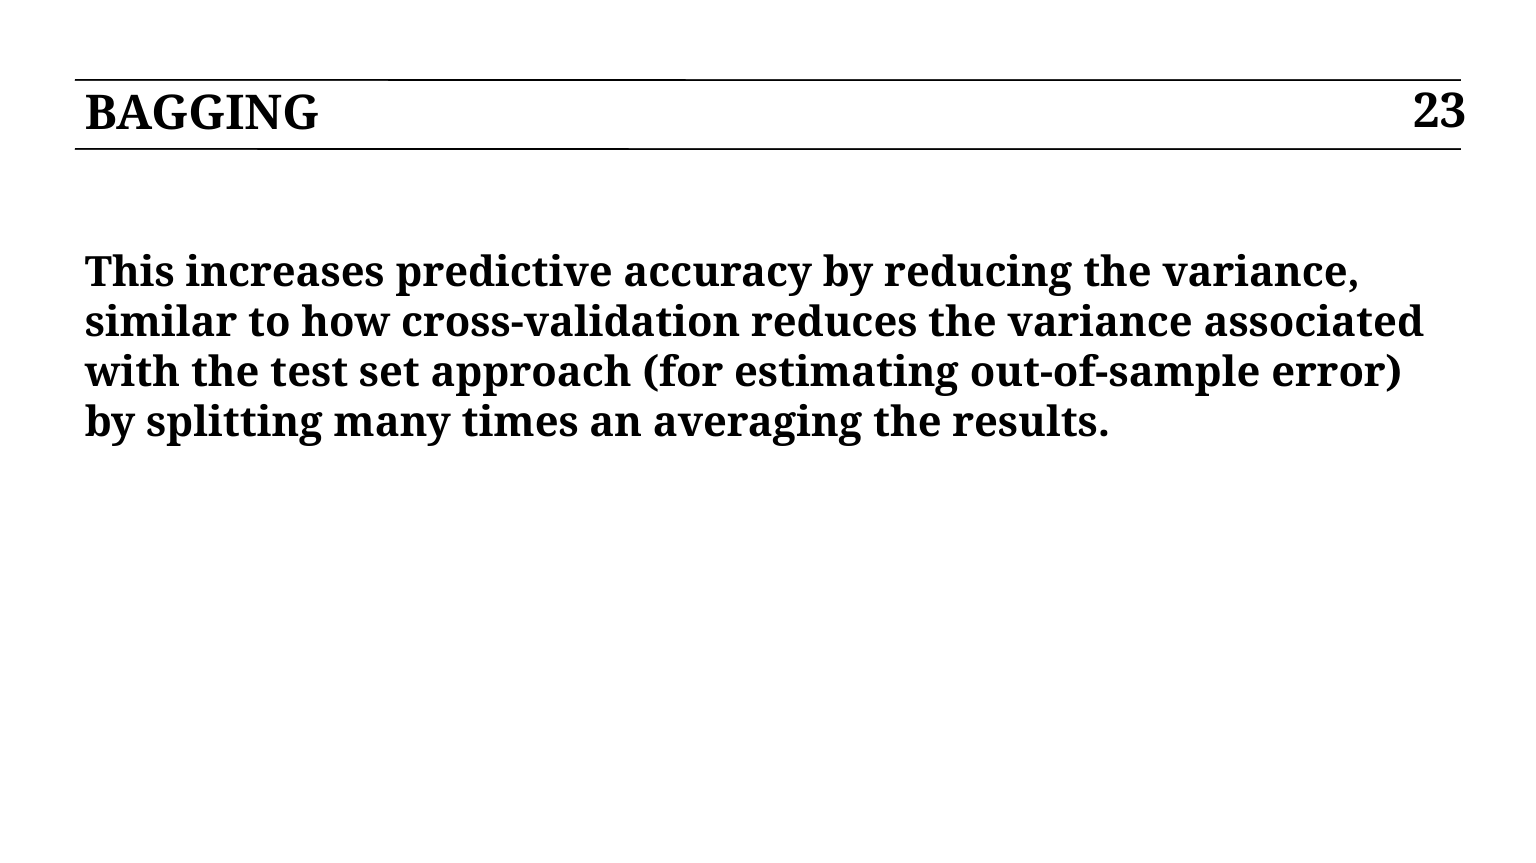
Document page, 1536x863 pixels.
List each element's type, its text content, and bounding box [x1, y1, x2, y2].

slide_number 23 [1410, 83, 1470, 142]
title BAGGING [76, 82, 1369, 160]
list This increases predictive accuracy by reducing the variance, similar to how cross-validation reduces the variance associated with the test set approach (for estimating out-of-sample error) by splitting many times an averaging the results. [76, 160, 1460, 823]
